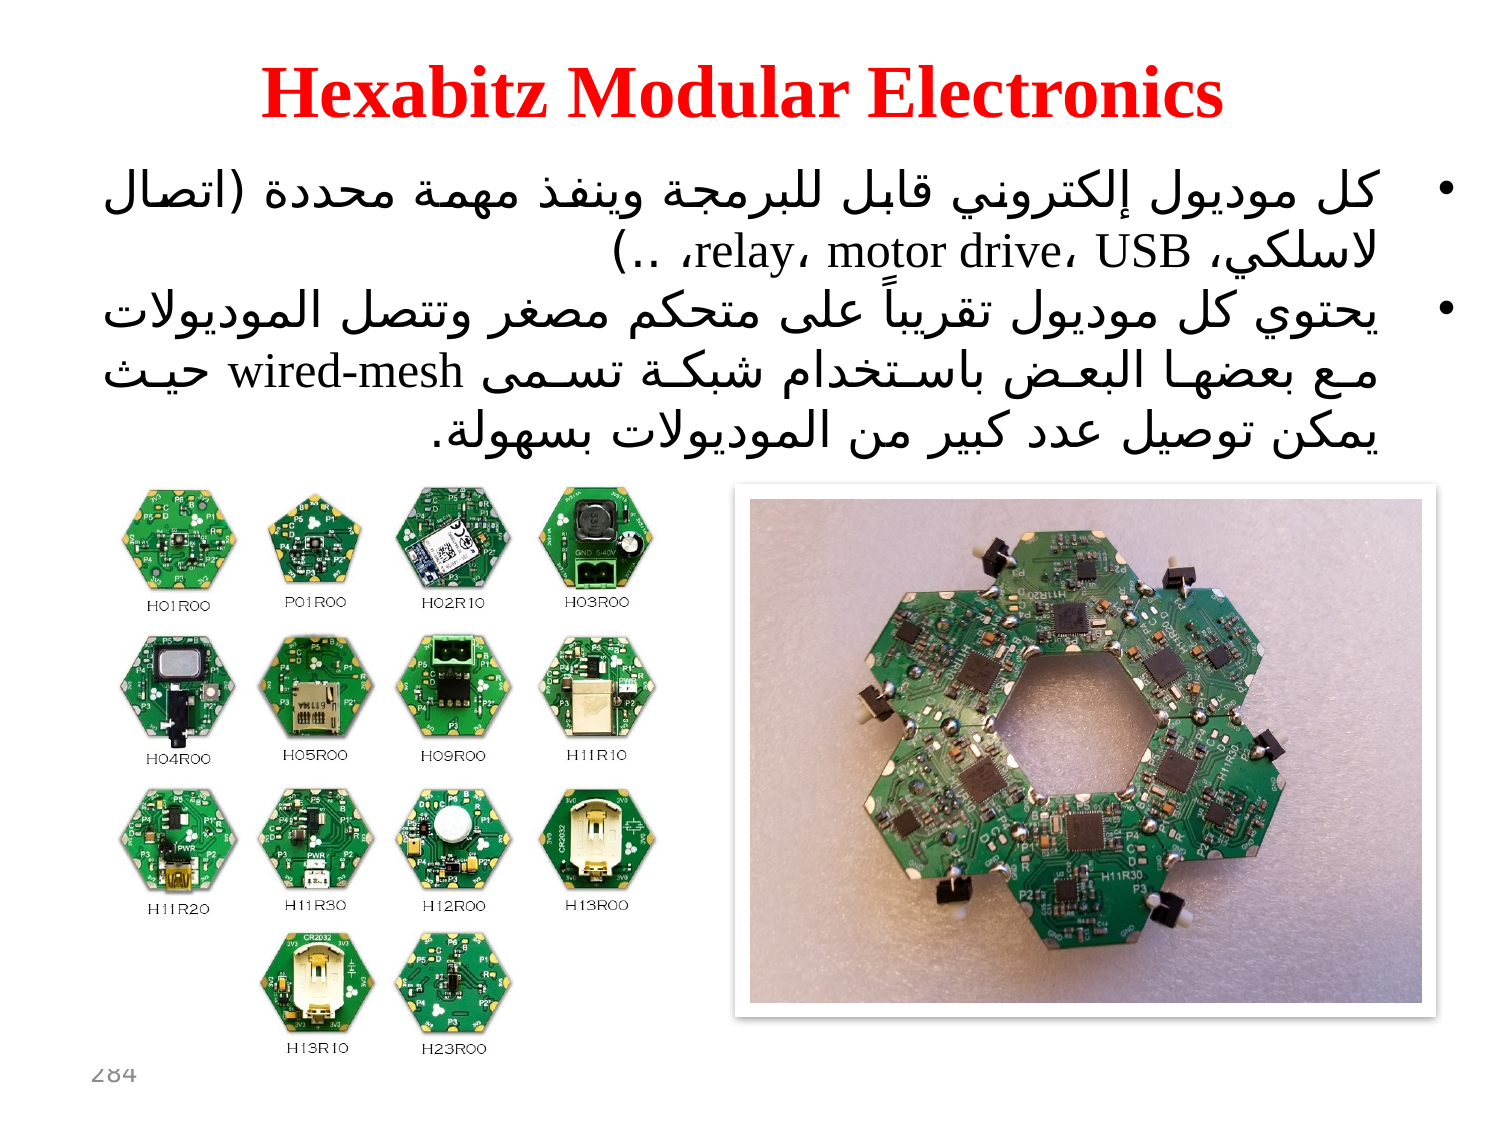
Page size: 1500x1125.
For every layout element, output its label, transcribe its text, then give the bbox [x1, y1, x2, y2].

text_box كل موديول إلكتروني قابل للبرمجة وينفذ مهمة محددة (اتصال لاسلكي، relay، motor drive، USB، ..) يحتوي كل موديول تقريباً على متحكم مصغر وتتصل الموديولات مع بعضها البعض باستخدام شبكة تسمى wired-mesh حيث يمكن توصيل عدد كبير من الموديولات بسهولة. [87, 149, 1470, 525]
picture [49, 464, 729, 1069]
text_box Hexabitz Modular Electronics [246, 34, 1240, 140]
slide_number 284 [75, 1077, 425, 1103]
picture [749, 498, 1422, 1003]
